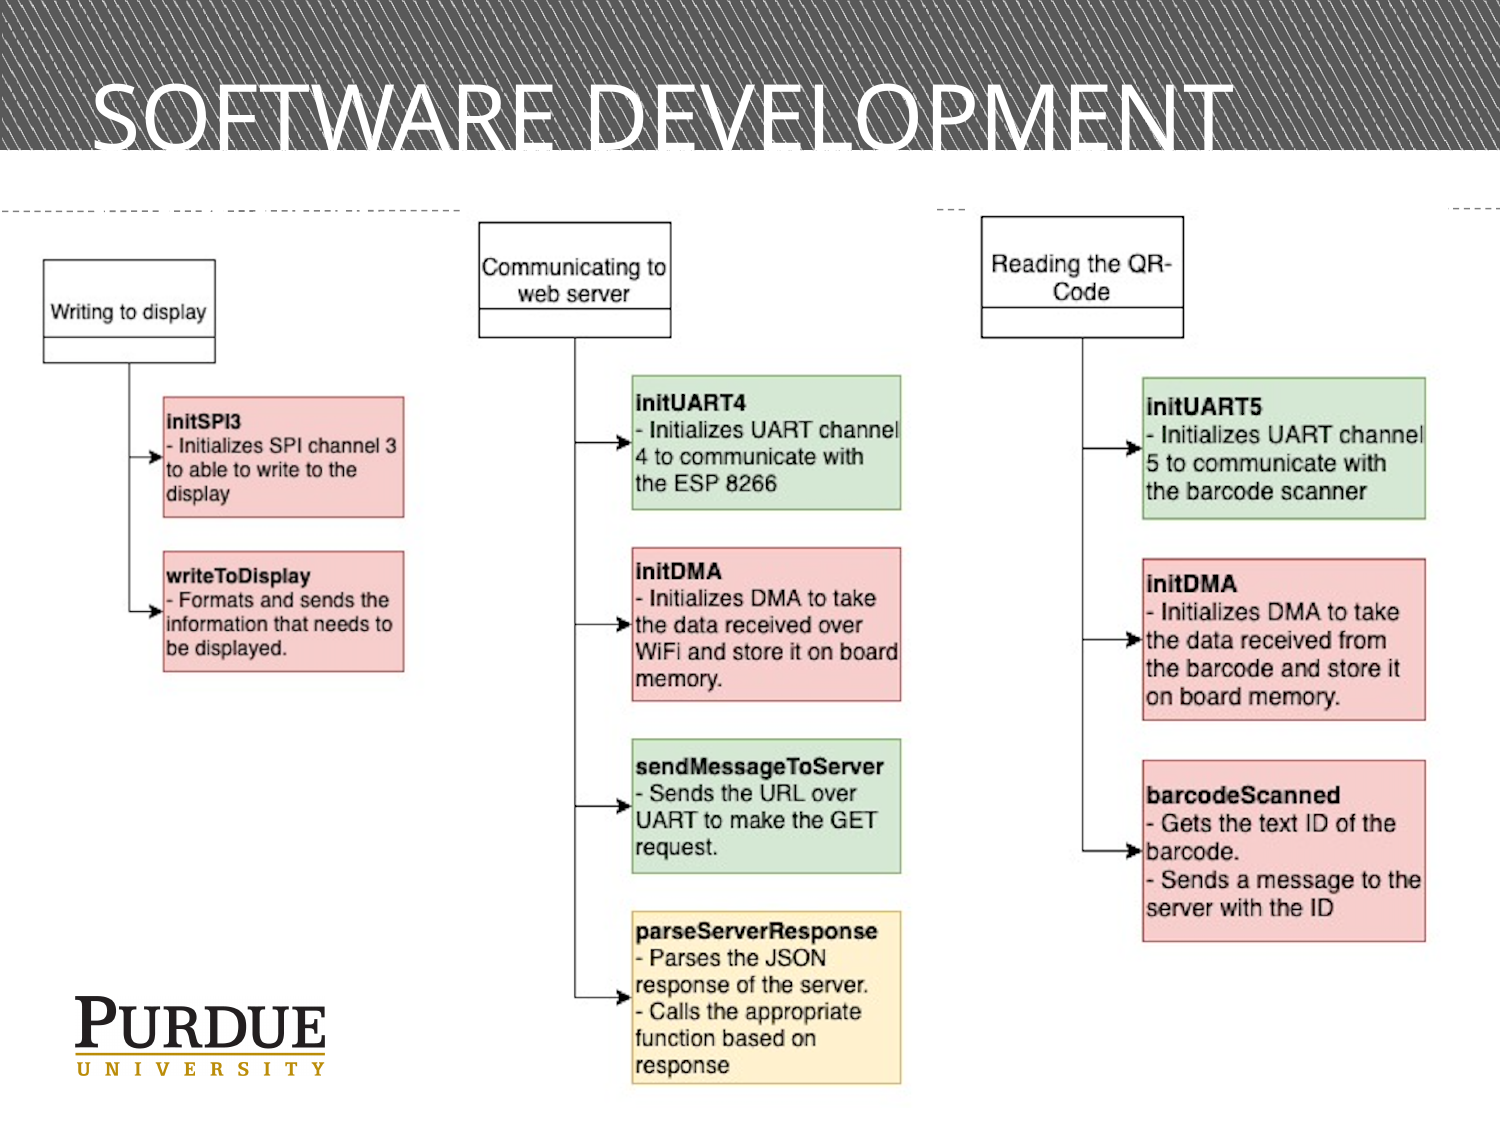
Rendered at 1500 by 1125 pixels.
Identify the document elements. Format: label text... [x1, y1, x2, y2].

picture [966, 206, 1448, 964]
picture [459, 206, 935, 1108]
picture [2, 0, 1500, 151]
picture [75, 996, 325, 1076]
title SOFTWARE DEVELOPMENT STATUS [75, 51, 1427, 175]
picture [18, 224, 448, 704]
